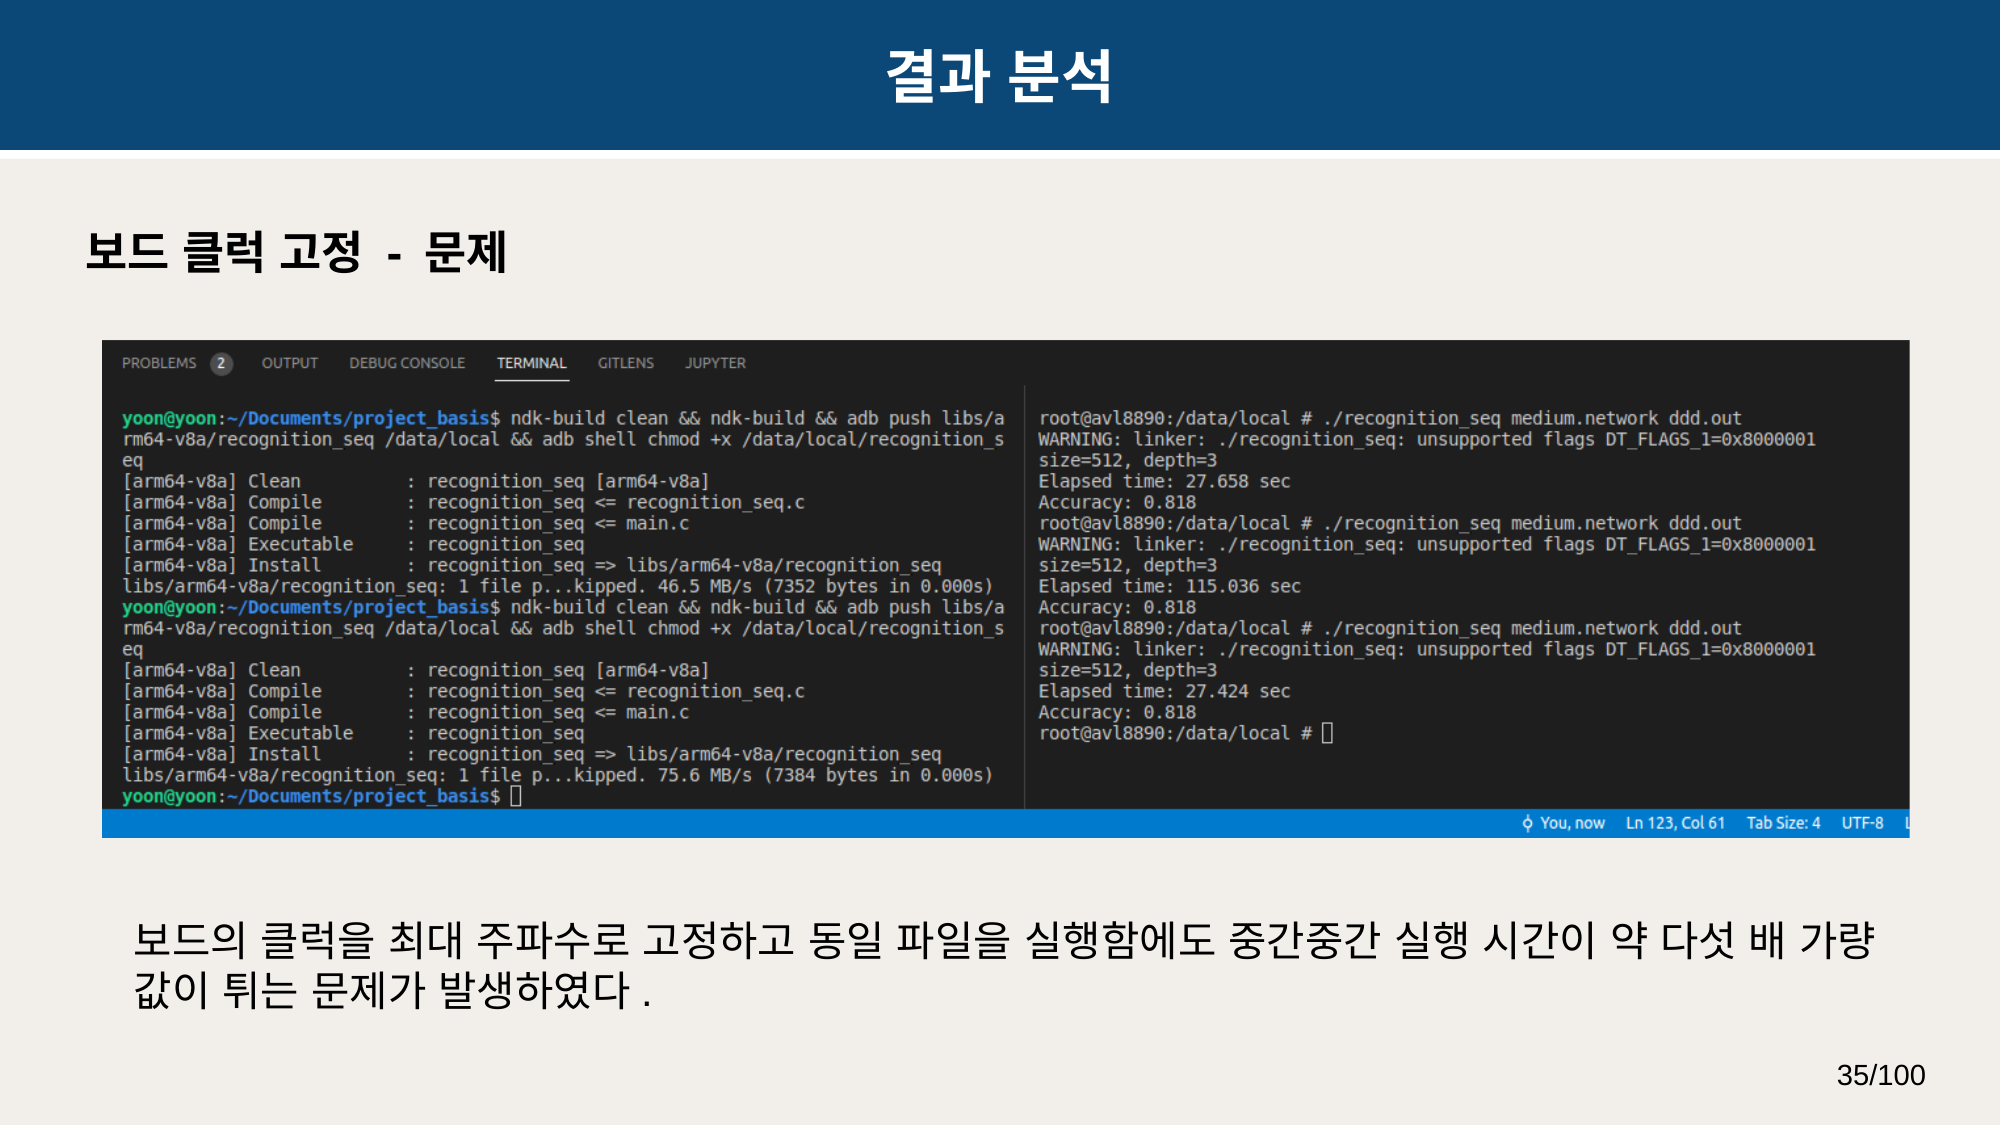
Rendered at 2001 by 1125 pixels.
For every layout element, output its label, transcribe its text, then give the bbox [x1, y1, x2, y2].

text_box 보드의 클럭을 최대 주파수로 고정하고 동일 파일을 실행함에도 중간중간 실행 시간이 약 다섯 배 가량 값이 튀는 문제가 발생하였다. [119, 907, 1947, 1023]
text_box 보드 클럭 고정 - 문제 [40, 216, 554, 287]
text_box 결과 분석 [0, 0, 2000, 150]
picture [101, 339, 1910, 839]
